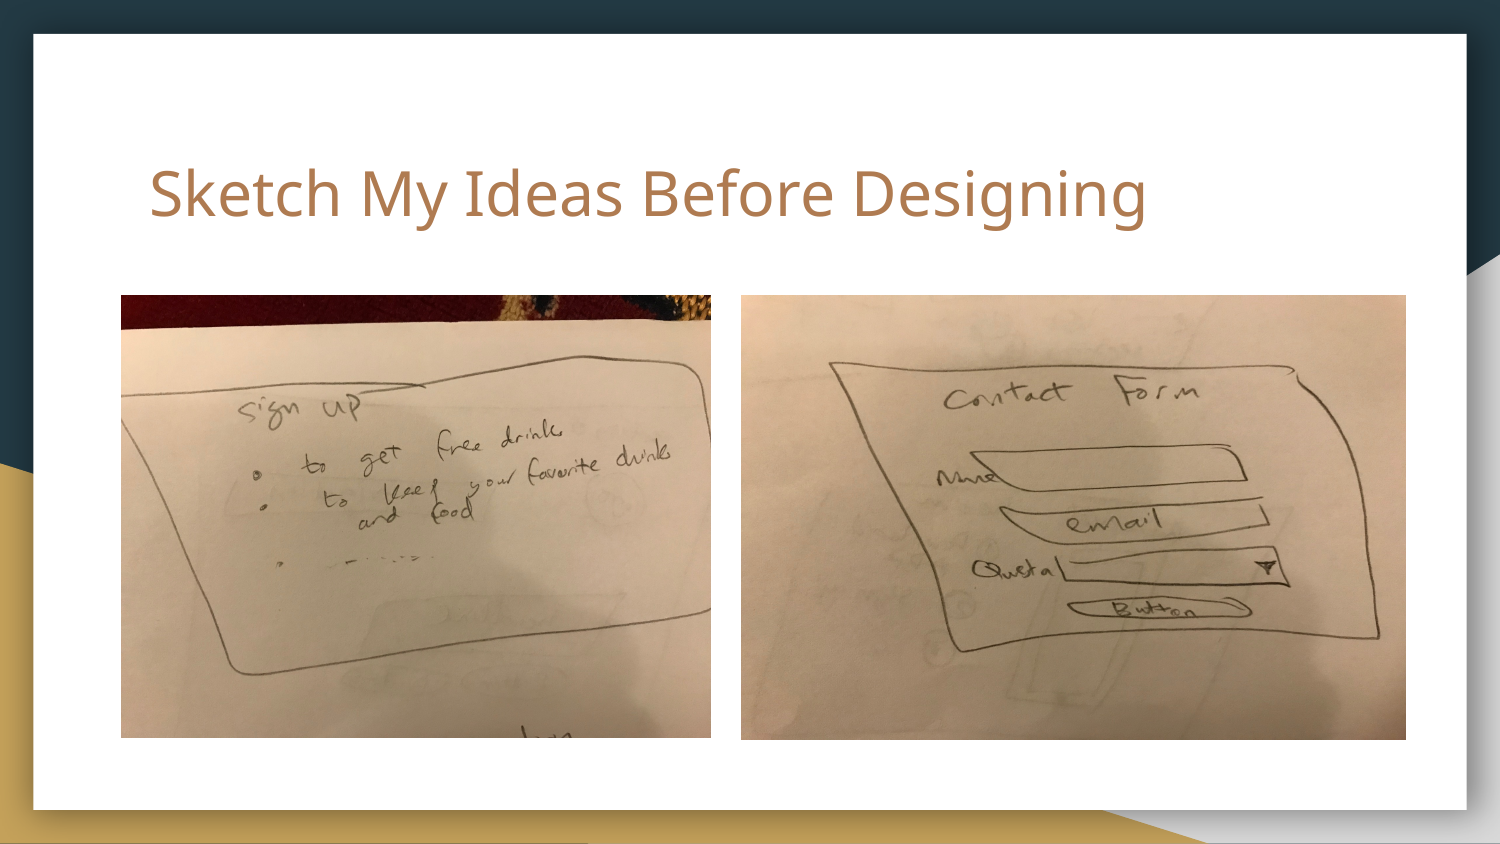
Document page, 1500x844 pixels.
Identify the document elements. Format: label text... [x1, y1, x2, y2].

title Sketch My Ideas Before Designing [134, 138, 1366, 296]
picture [741, 295, 1407, 740]
picture [120, 295, 711, 738]
